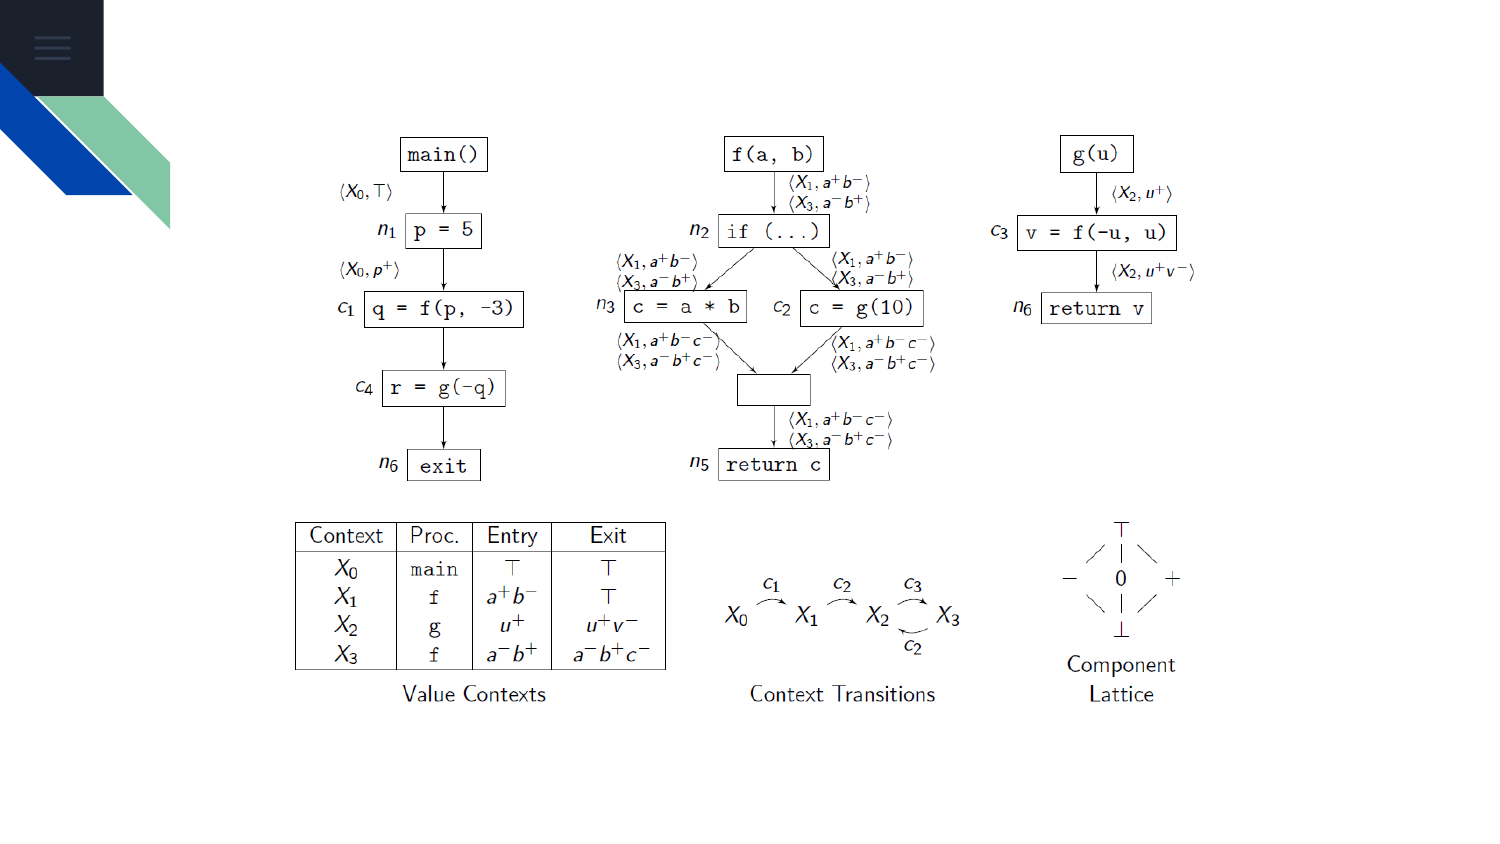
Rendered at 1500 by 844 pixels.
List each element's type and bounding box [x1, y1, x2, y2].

picture [278, 127, 1222, 717]
